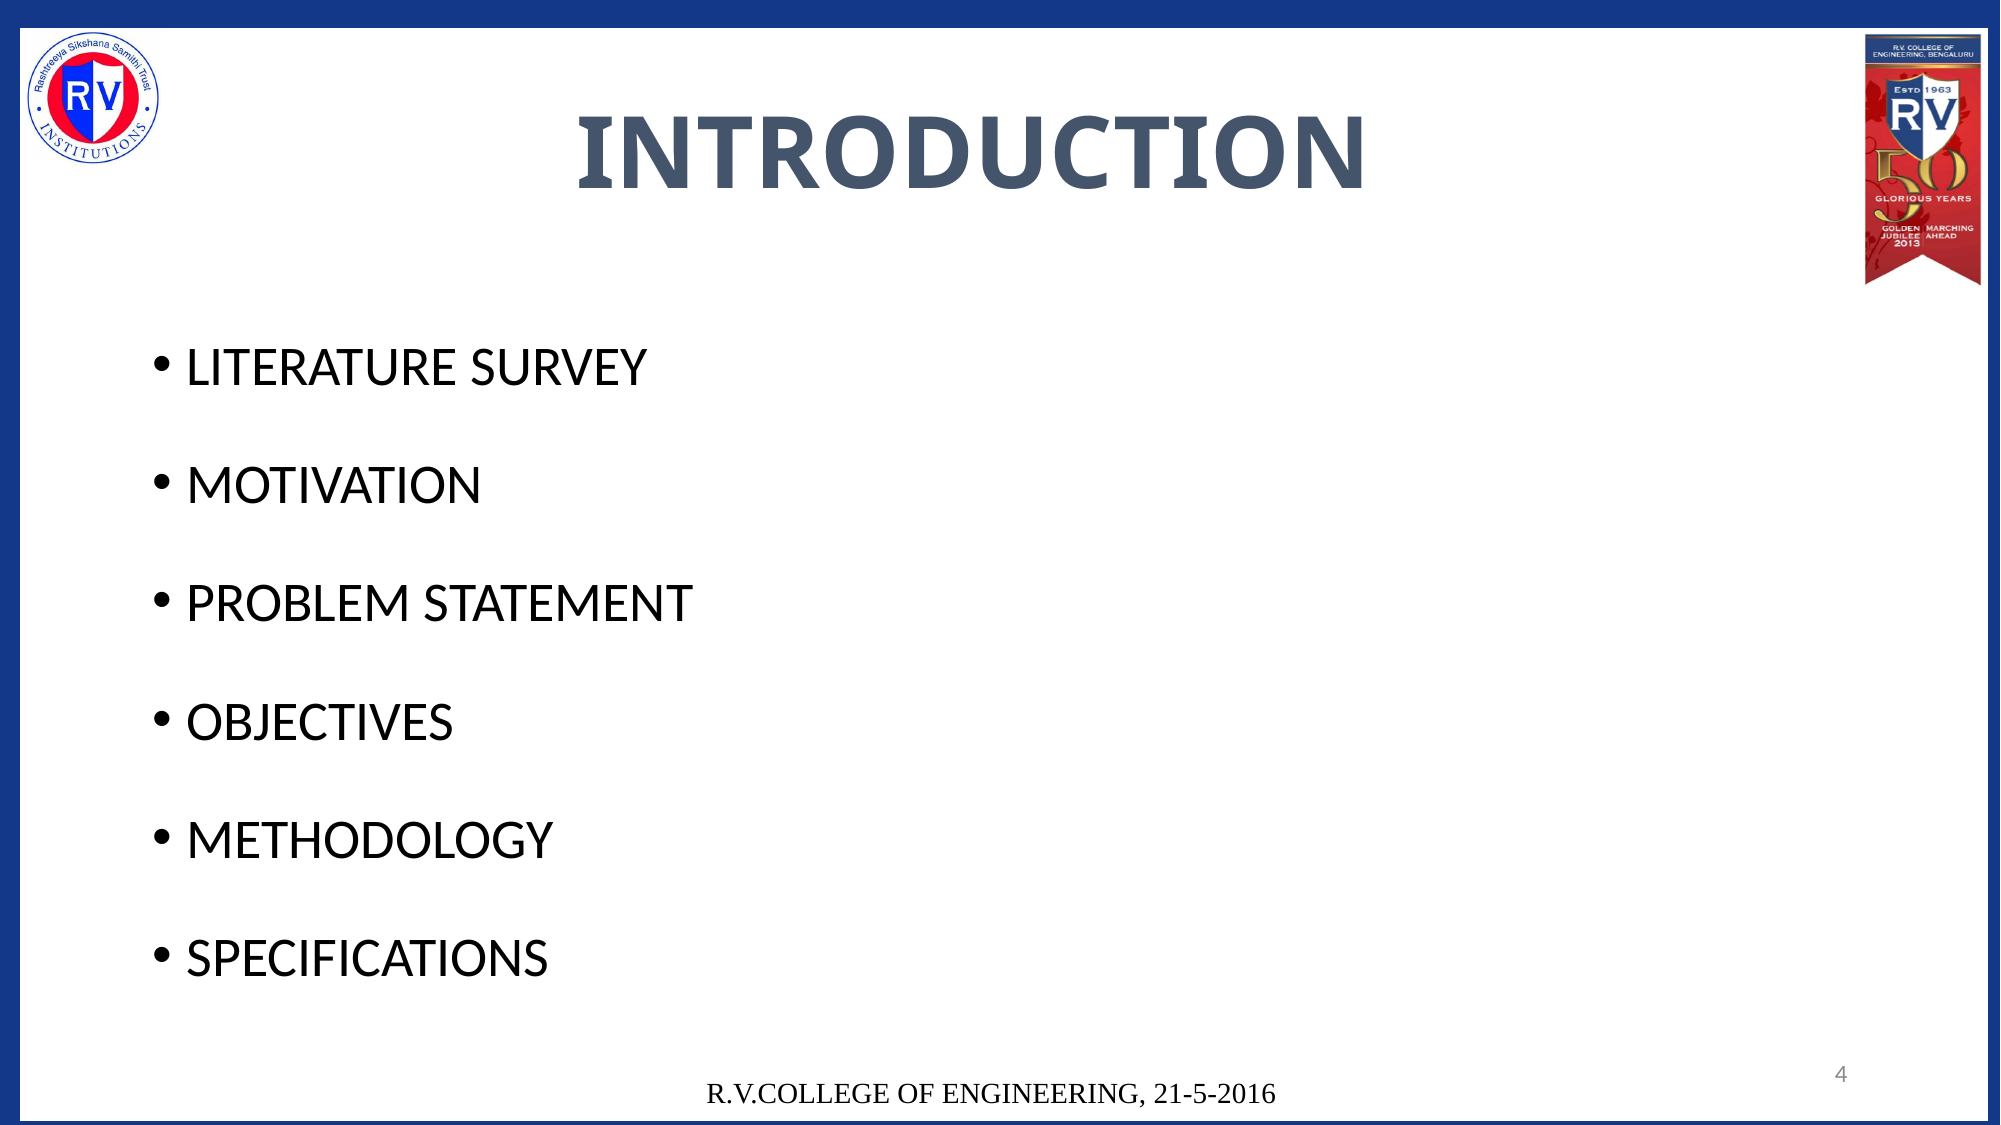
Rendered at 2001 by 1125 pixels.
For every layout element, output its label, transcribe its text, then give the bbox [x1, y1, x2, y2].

text_box [3, 11, 2000, 1125]
slide_number 4 [1412, 1042, 1863, 1103]
text_box R.V.COLLEGE OF ENGINEERING, 21-5-2016 [691, 1066, 1487, 1125]
picture [1860, 31, 1986, 298]
list LITERATURE SURVEY MOTIVATION PROBLEM STATEMENT OBJECTIVES METHODOLOGY SPECIFICATIONS [137, 288, 1863, 998]
picture [26, 30, 161, 165]
text_box INTRODUCTION [202, 80, 1746, 311]
